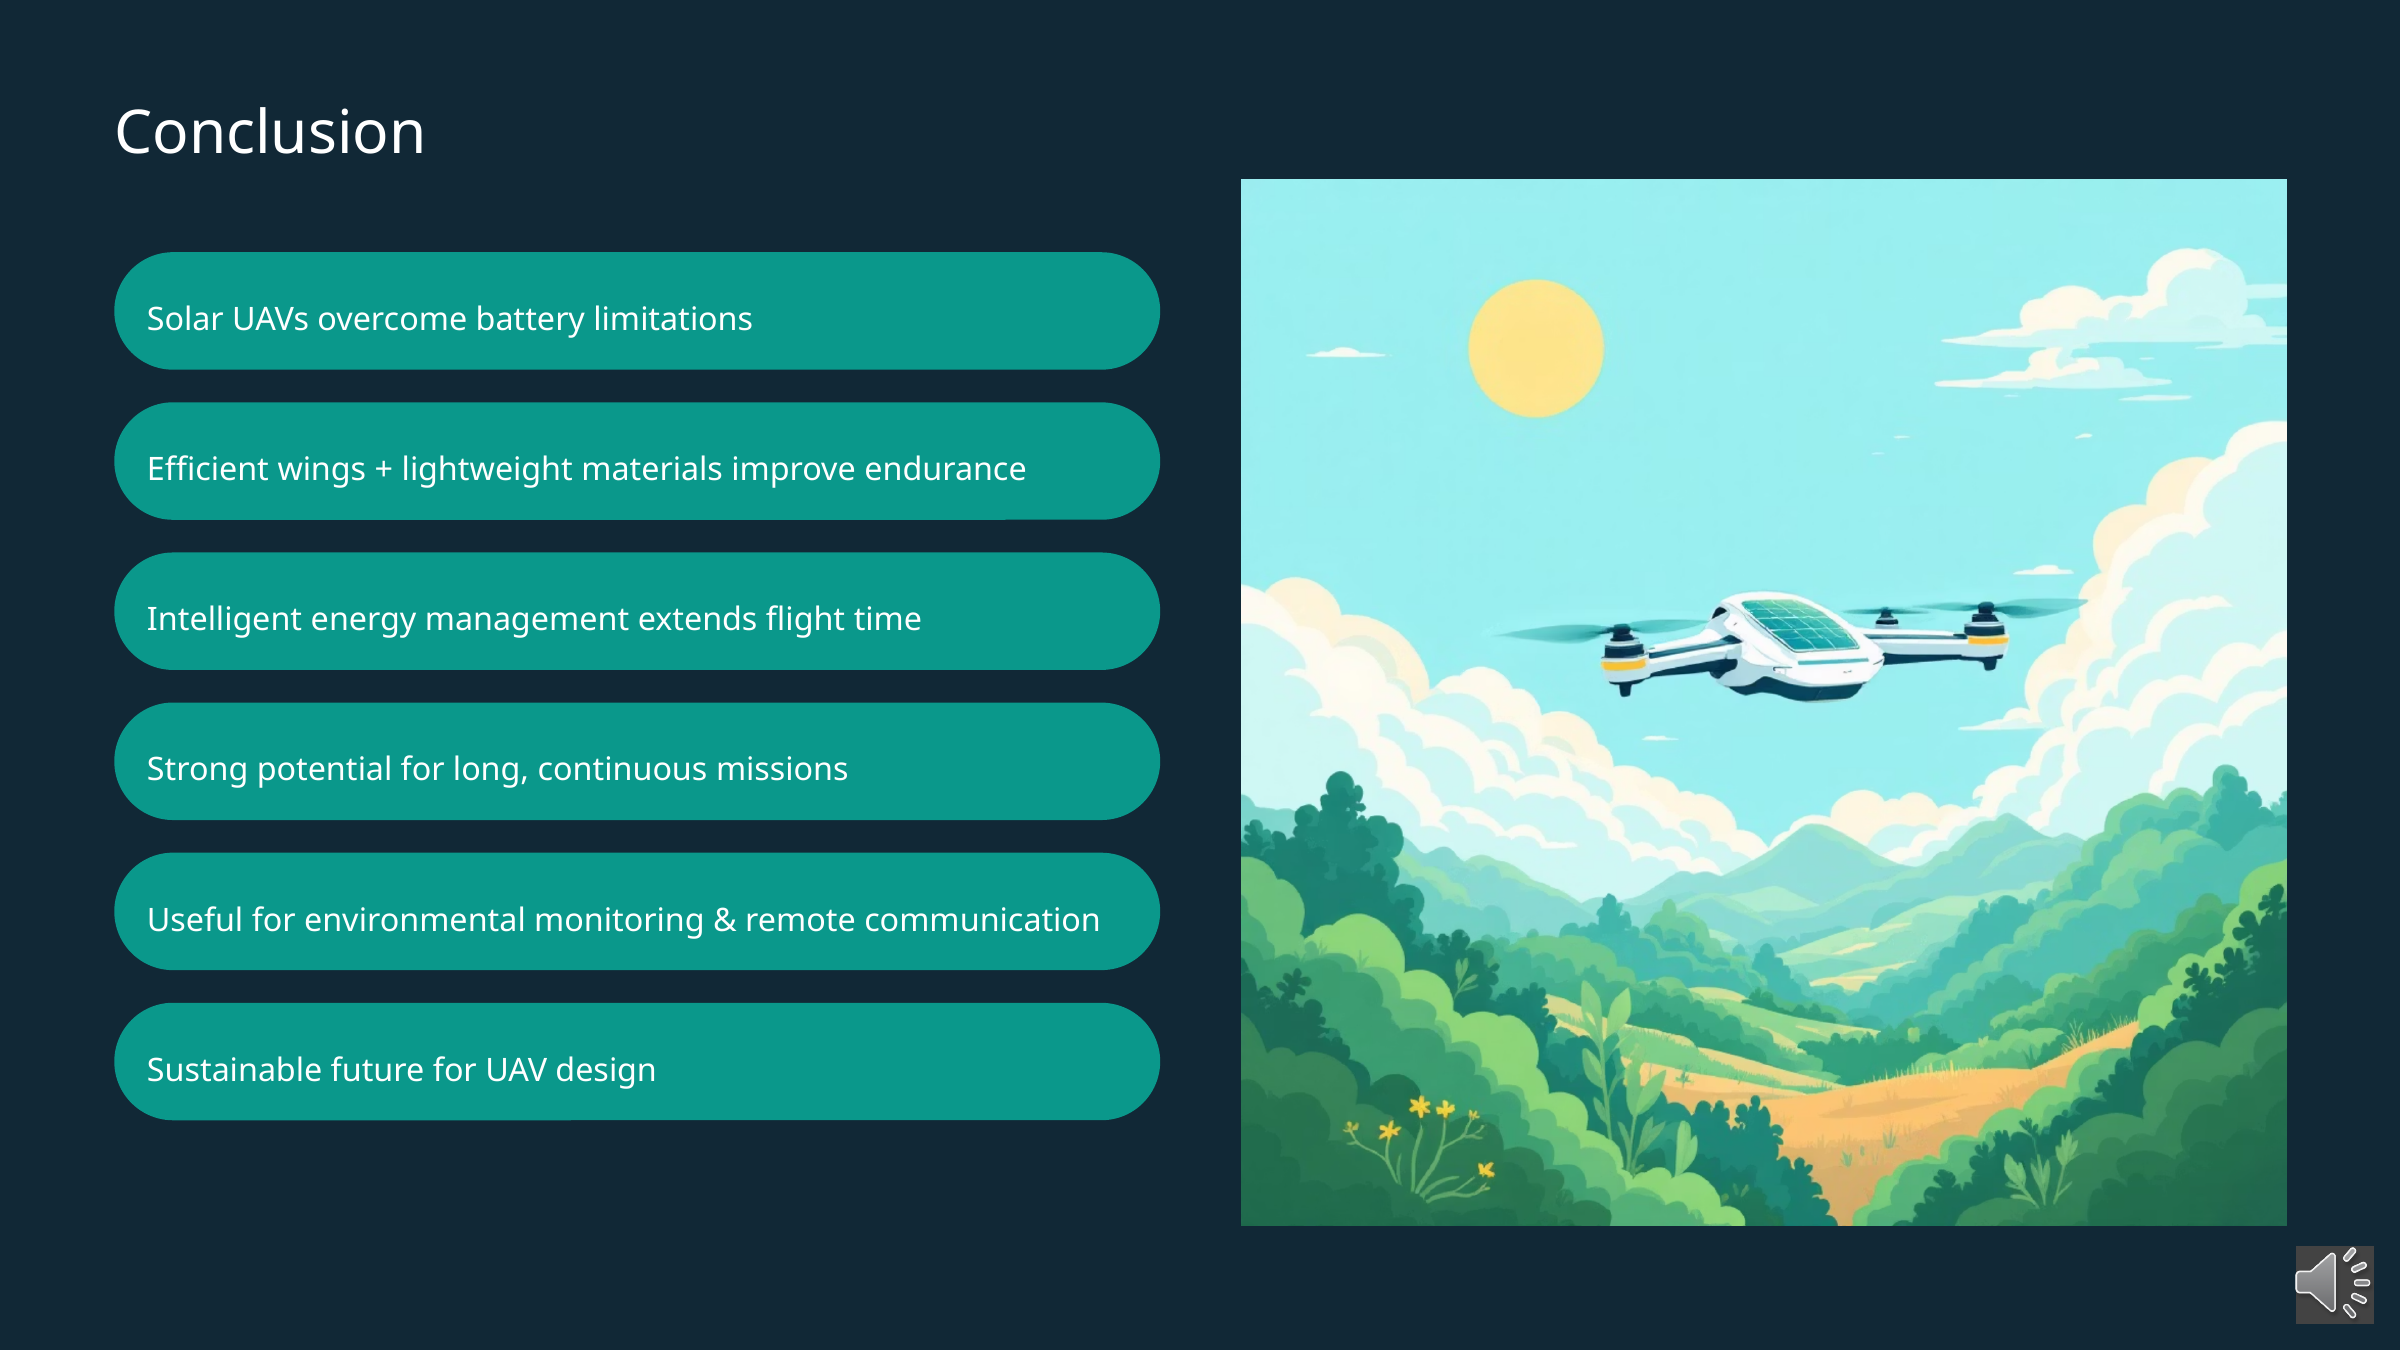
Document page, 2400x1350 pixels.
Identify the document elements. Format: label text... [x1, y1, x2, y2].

text_box [2085, 1261, 2395, 1350]
text_box Sustainable future for UAV design [146, 1035, 1128, 1088]
picture [2294, 1244, 2375, 1325]
text_box Conclusion [114, 89, 729, 167]
text_box [114, 552, 1161, 670]
text_box Intelligent energy management extends flight time [146, 585, 1128, 638]
picture [1241, 179, 2288, 1226]
text_box [114, 402, 1161, 520]
text_box Strong potential for long, continuous missions [146, 735, 1128, 788]
text_box Solar UAVs overcome battery limitations [146, 284, 1128, 337]
text_box [114, 252, 1161, 370]
text_box [114, 702, 1161, 821]
text_box Useful for environmental monitoring & remote communication [146, 885, 1128, 938]
text_box [114, 852, 1161, 971]
text_box [114, 1002, 1161, 1121]
text_box Efficient wings + lightweight materials improve endurance [146, 434, 1128, 488]
